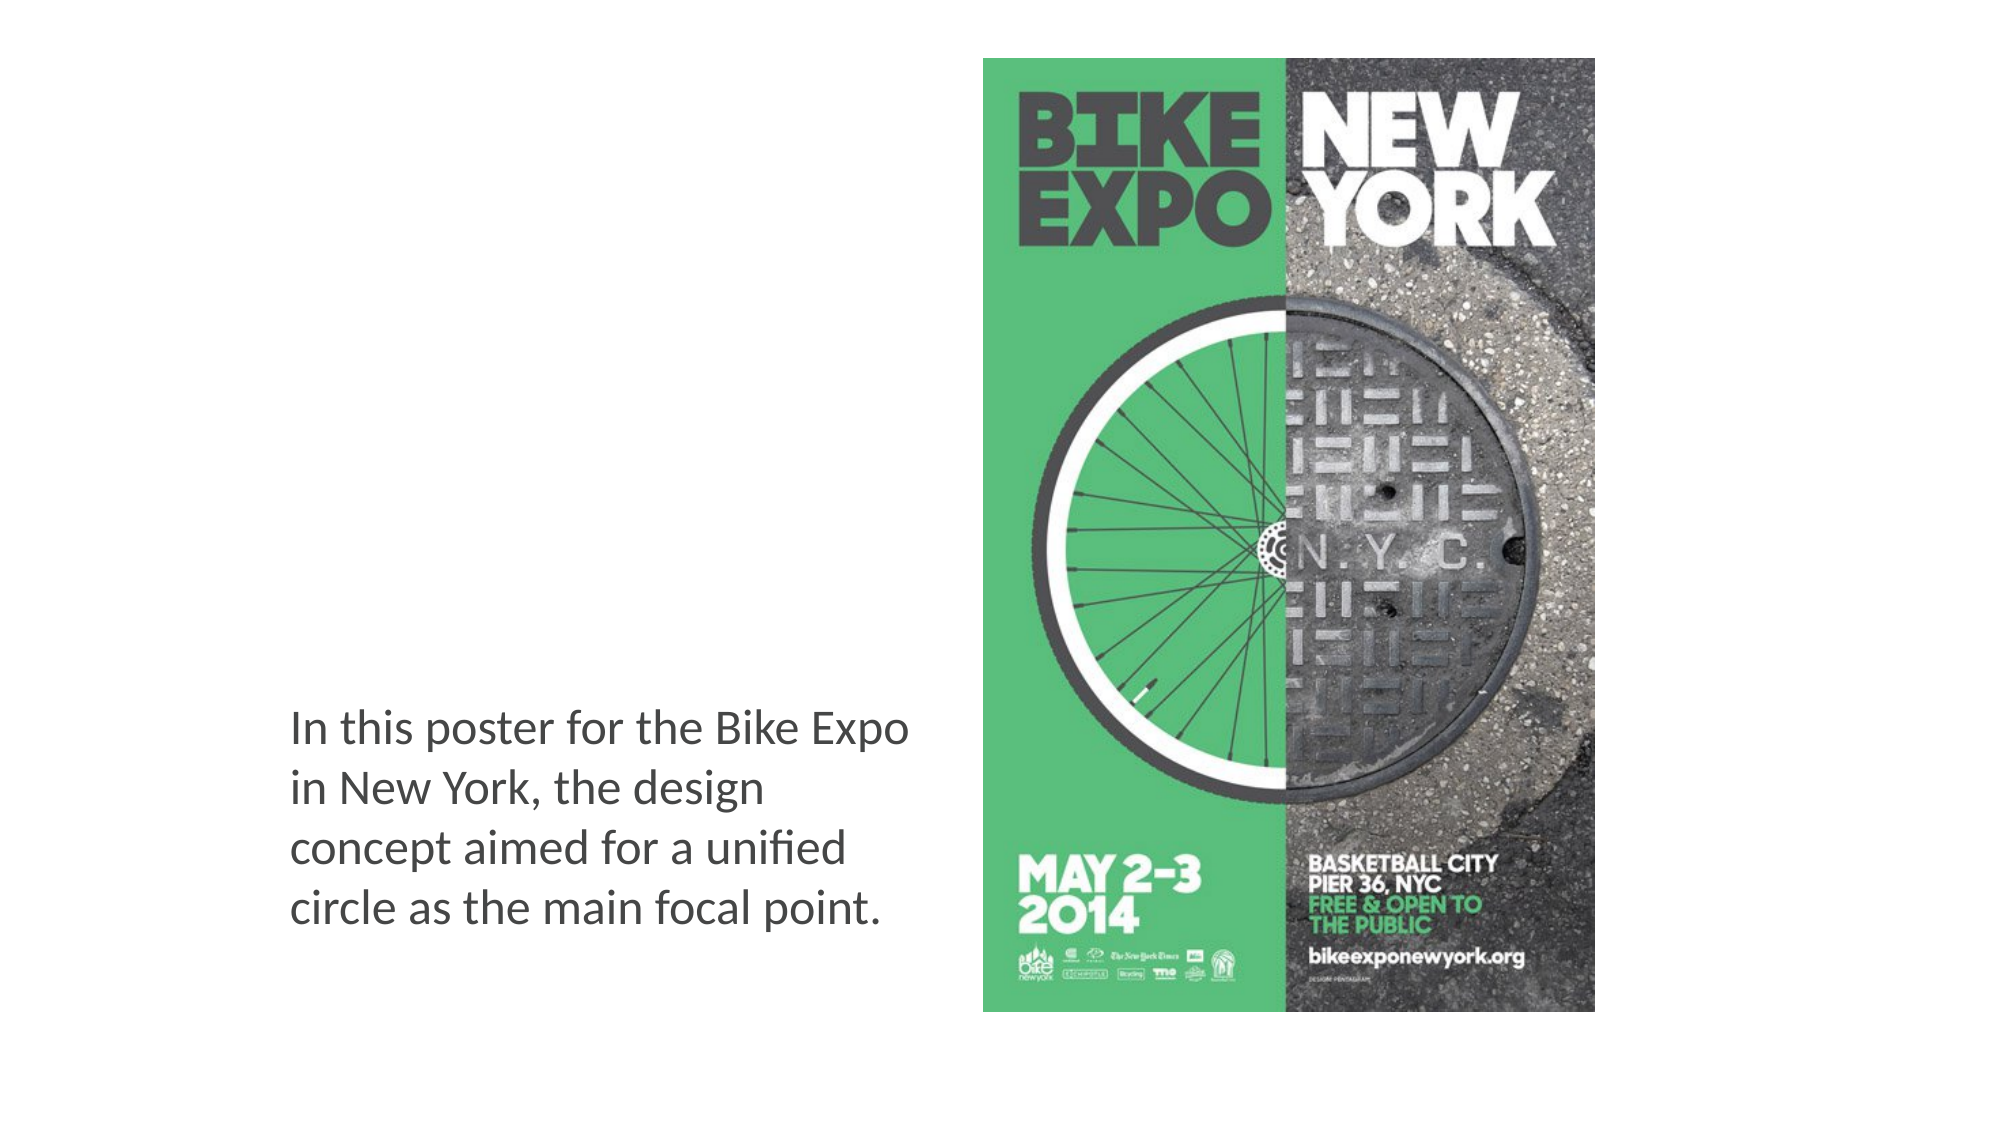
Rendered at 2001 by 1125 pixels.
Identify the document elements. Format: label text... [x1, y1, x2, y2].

text_box In this poster for the Bike Expo in New York, the design concept aimed for a unified circle as the main focal point. [275, 687, 932, 943]
picture [983, 58, 1595, 1012]
